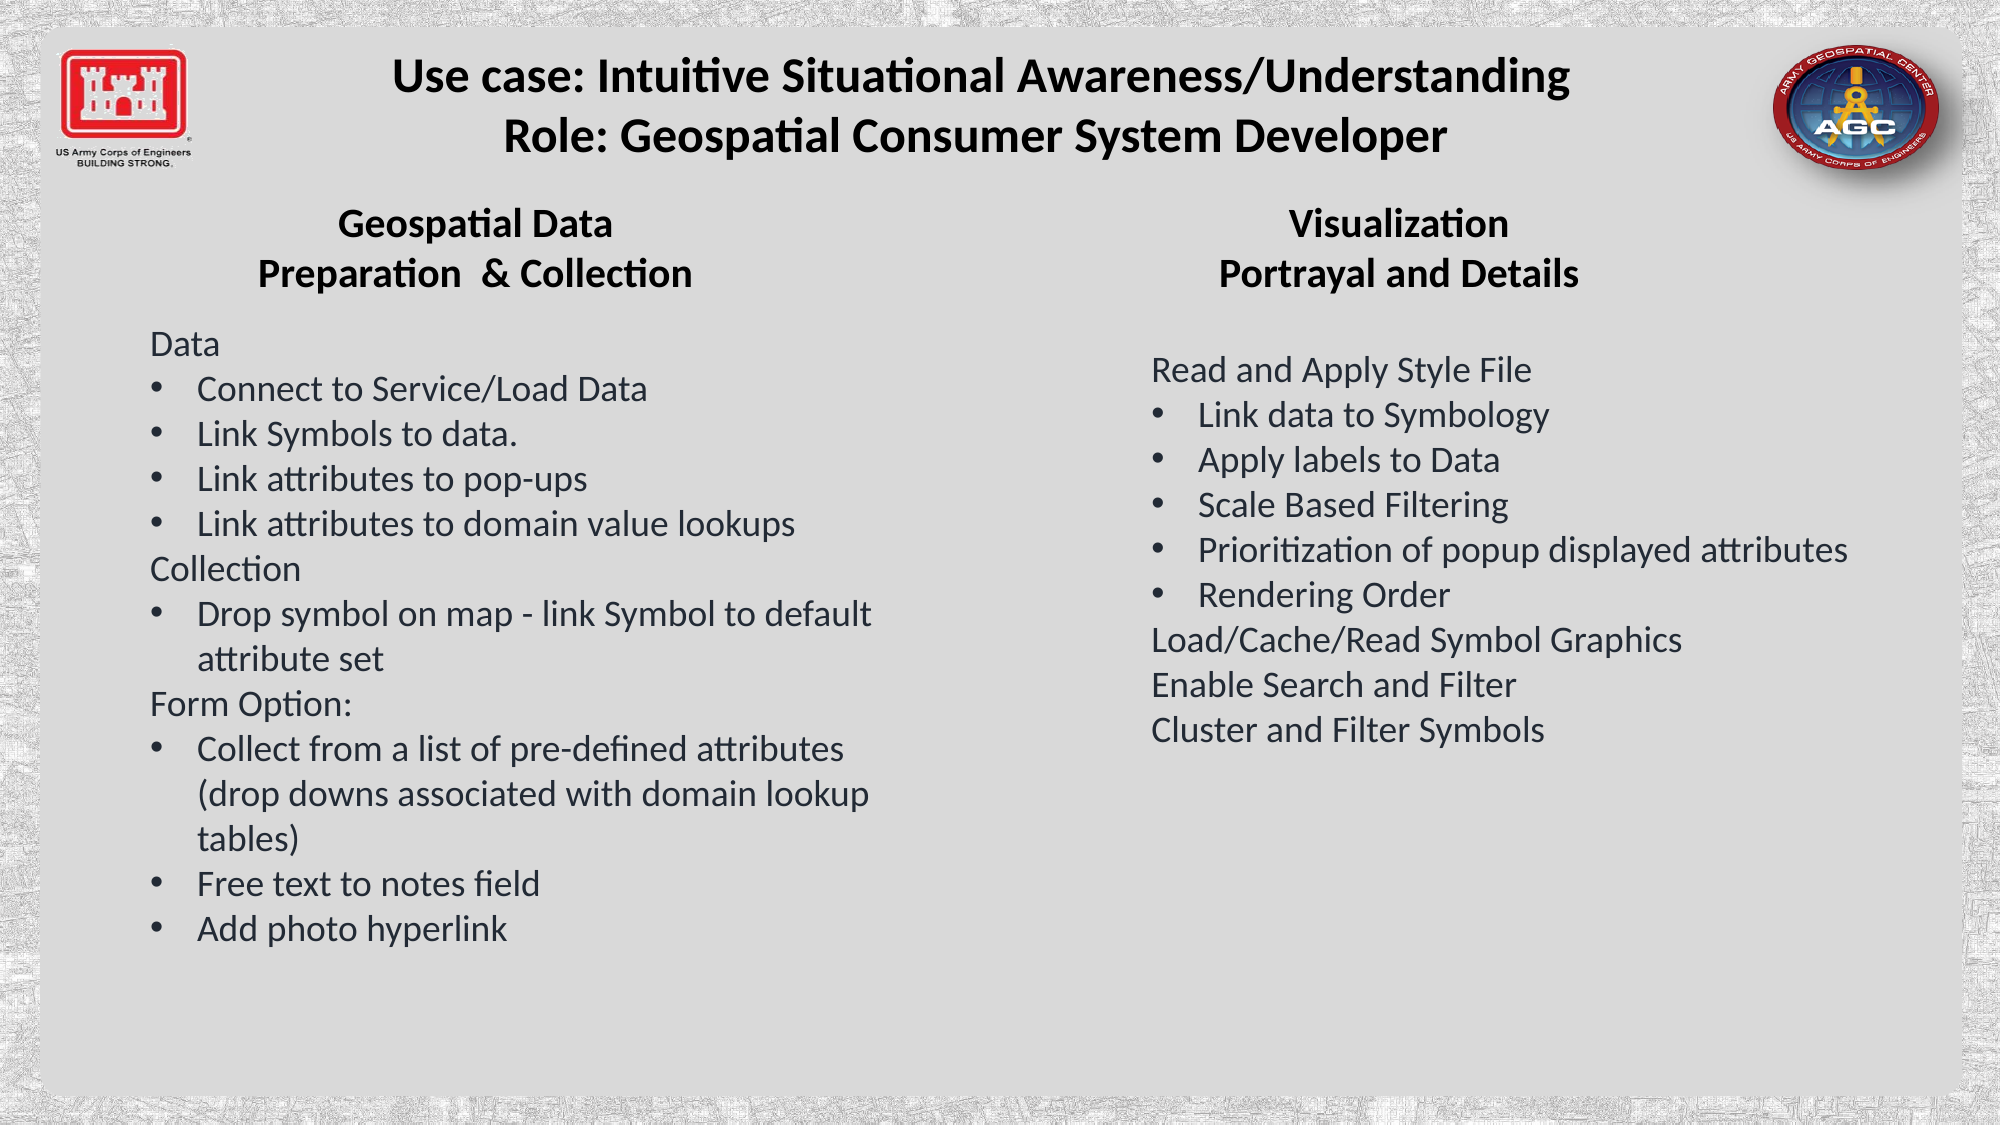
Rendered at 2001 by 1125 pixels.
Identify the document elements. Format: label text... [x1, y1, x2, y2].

text_box Geospatial Data Preparation & Collection [161, 188, 791, 304]
text_box Visualization Portrayal and Details [1182, 188, 1617, 304]
picture [1521, 1093, 1952, 1105]
picture [1738, 18, 2001, 224]
text_box Use case: Intuitive Situational Awareness/Understanding Role: Geospatial Consumer System Developer [263, 35, 1700, 171]
picture [40, 42, 206, 169]
text_box Read and Apply Style File Link data to Symbology Apply labels to Data Scale Based Filtering Prioritization of popup displayed attributes Rendering Order Load/Cache/Read Symbol Graphics Enable Search and Filter Cluster and Filter Symbols [1135, 337, 1865, 1022]
text_box Data Connect to Service/Load Data Link Symbols to data. Link attributes to pop-ups Link attributes to domain value lookups Collection Drop symbol on map - link Symbol to default attribute set Form Option: Collect from a list of pre-defined attributes (drop downs associated with domain lookup tables) Free text to notes field Add photo hyperlink [134, 310, 894, 1048]
